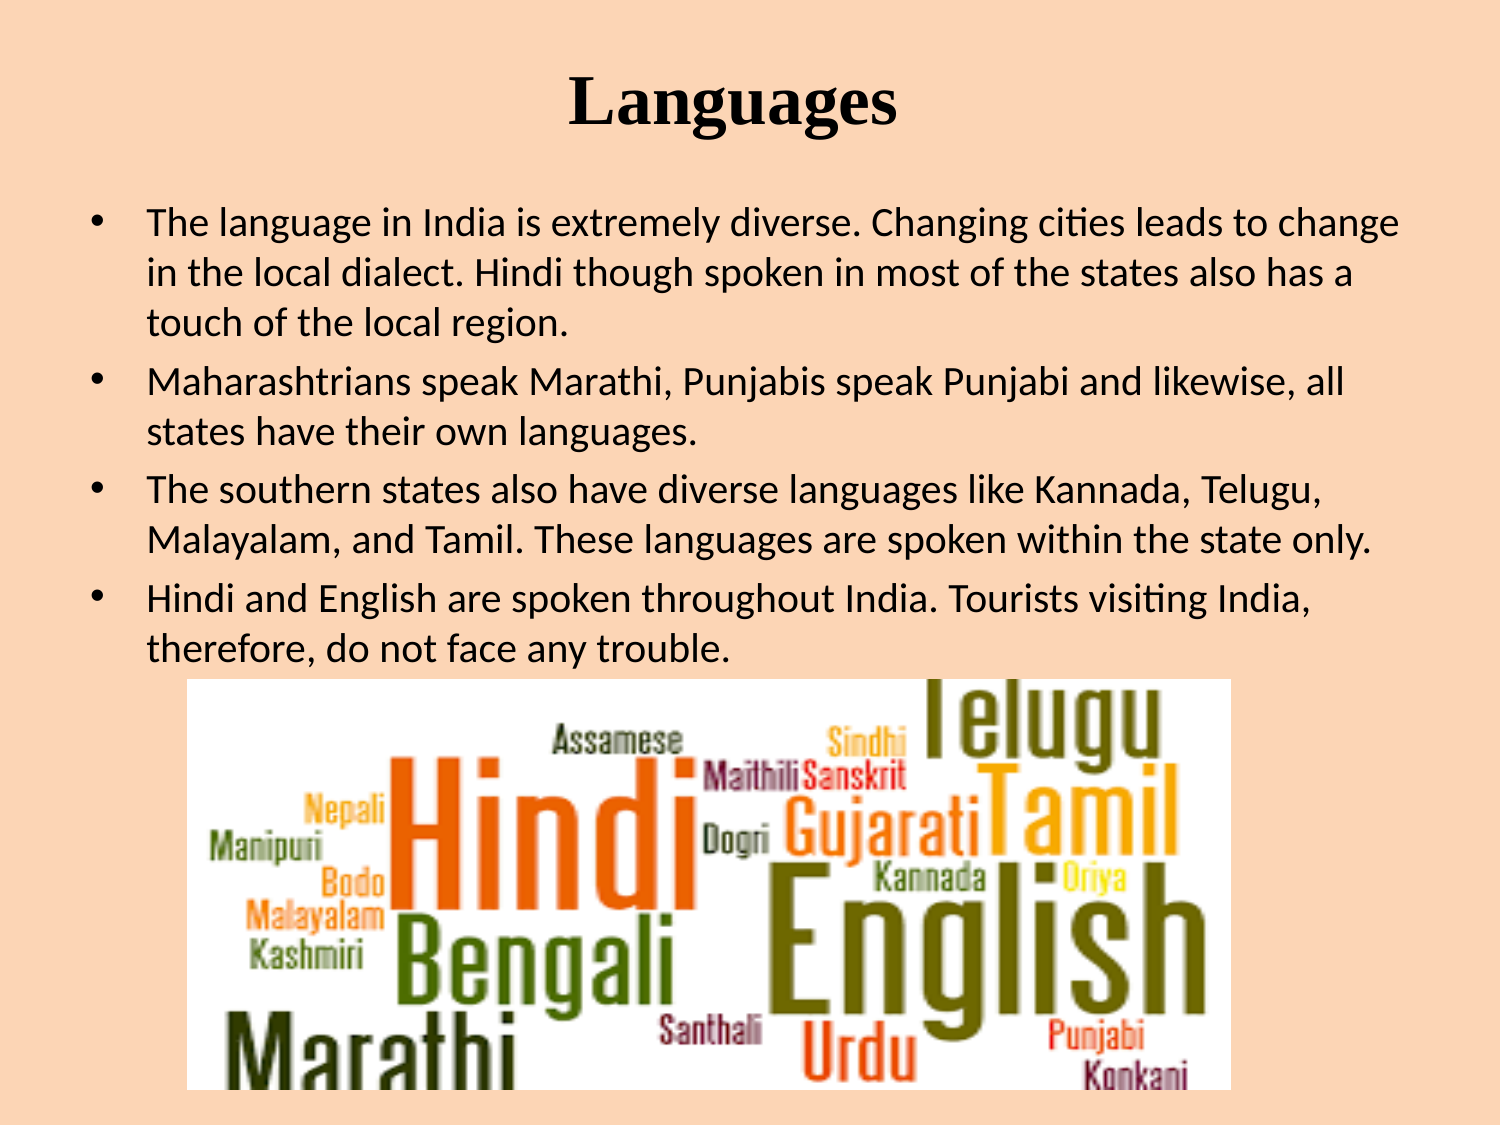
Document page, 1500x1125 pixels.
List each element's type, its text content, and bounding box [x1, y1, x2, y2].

list The language in India is extremely diverse. Changing cities leads to change in the local dialect. Hindi though spoken in most of the states also has a touch of the local region. Maharashtrians speak Marathi, Punjabis speak Punjabi and likewise, all states have their own languages. The southern states also have diverse languages like Kannada, Telugu, Malayalam, and Tamil. These languages are spoken within the state only. Hindi and English are spoken throughout India. Tourists visiting India, therefore, do not face any trouble. [75, 187, 1425, 1090]
title Languages [75, 45, 1425, 187]
picture [187, 679, 1231, 1091]
